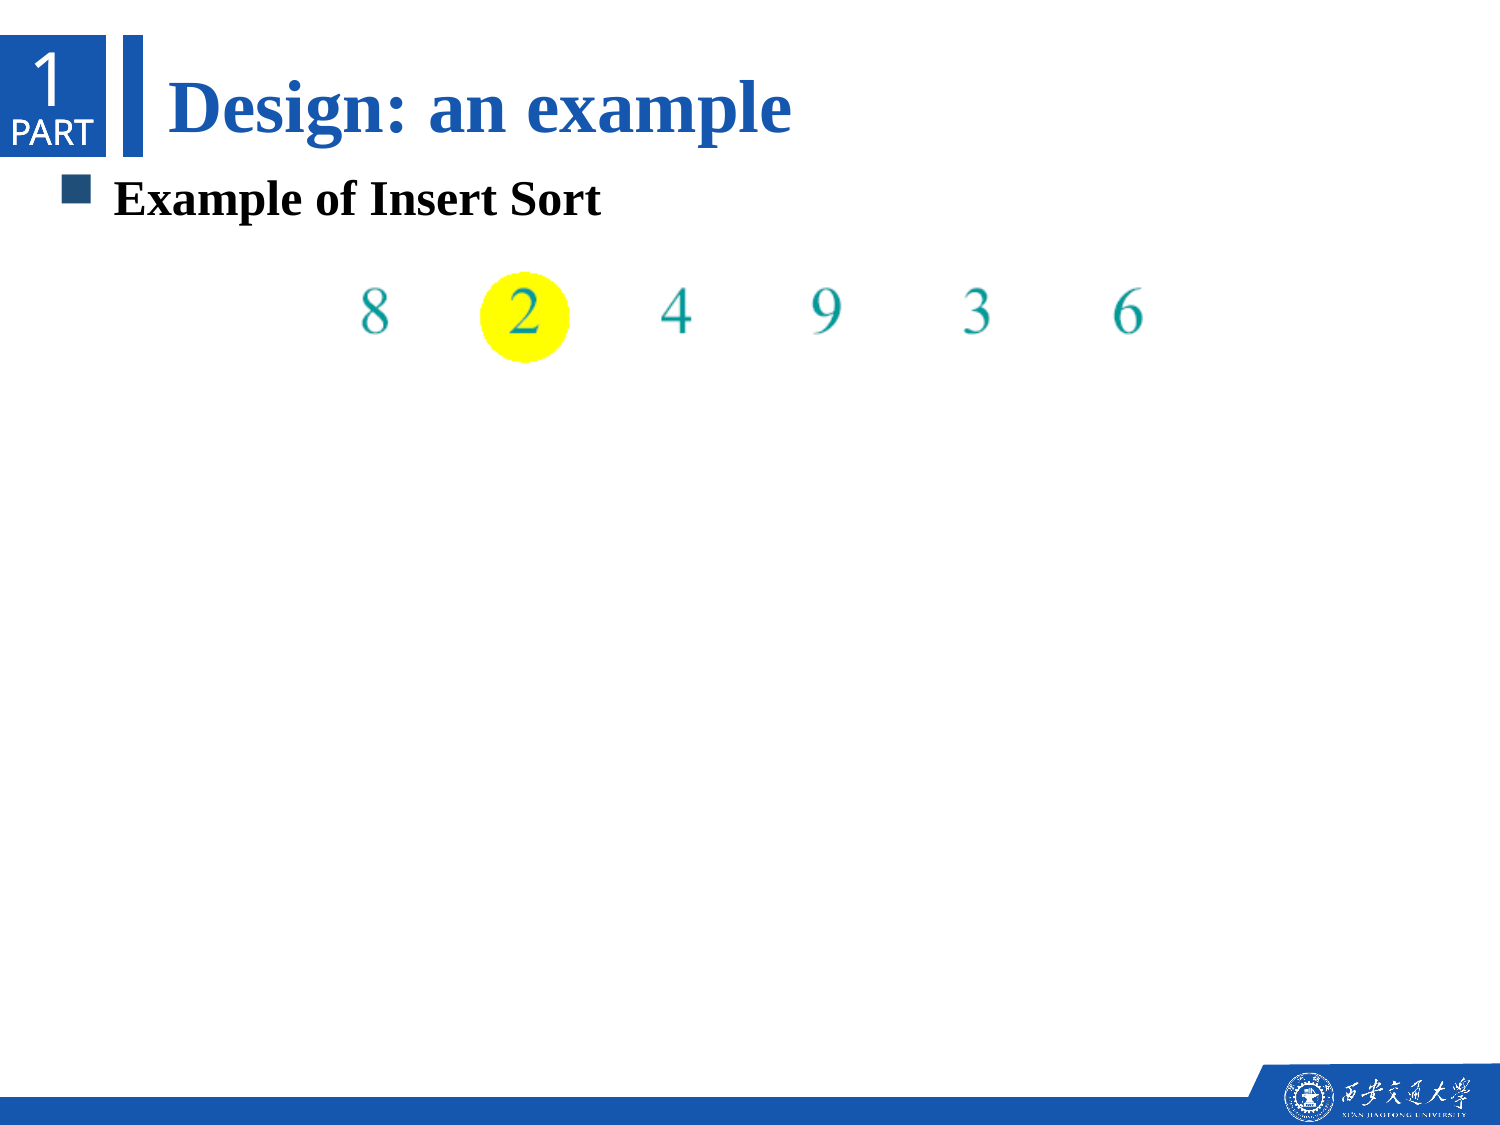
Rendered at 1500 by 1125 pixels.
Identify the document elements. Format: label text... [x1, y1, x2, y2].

text_box 1 [14, 23, 87, 109]
text_box PART [9, 109, 95, 153]
picture [320, 261, 1179, 398]
text_box Design: an example [153, 50, 809, 156]
text_box Example of Insert Sort [42, 157, 793, 233]
